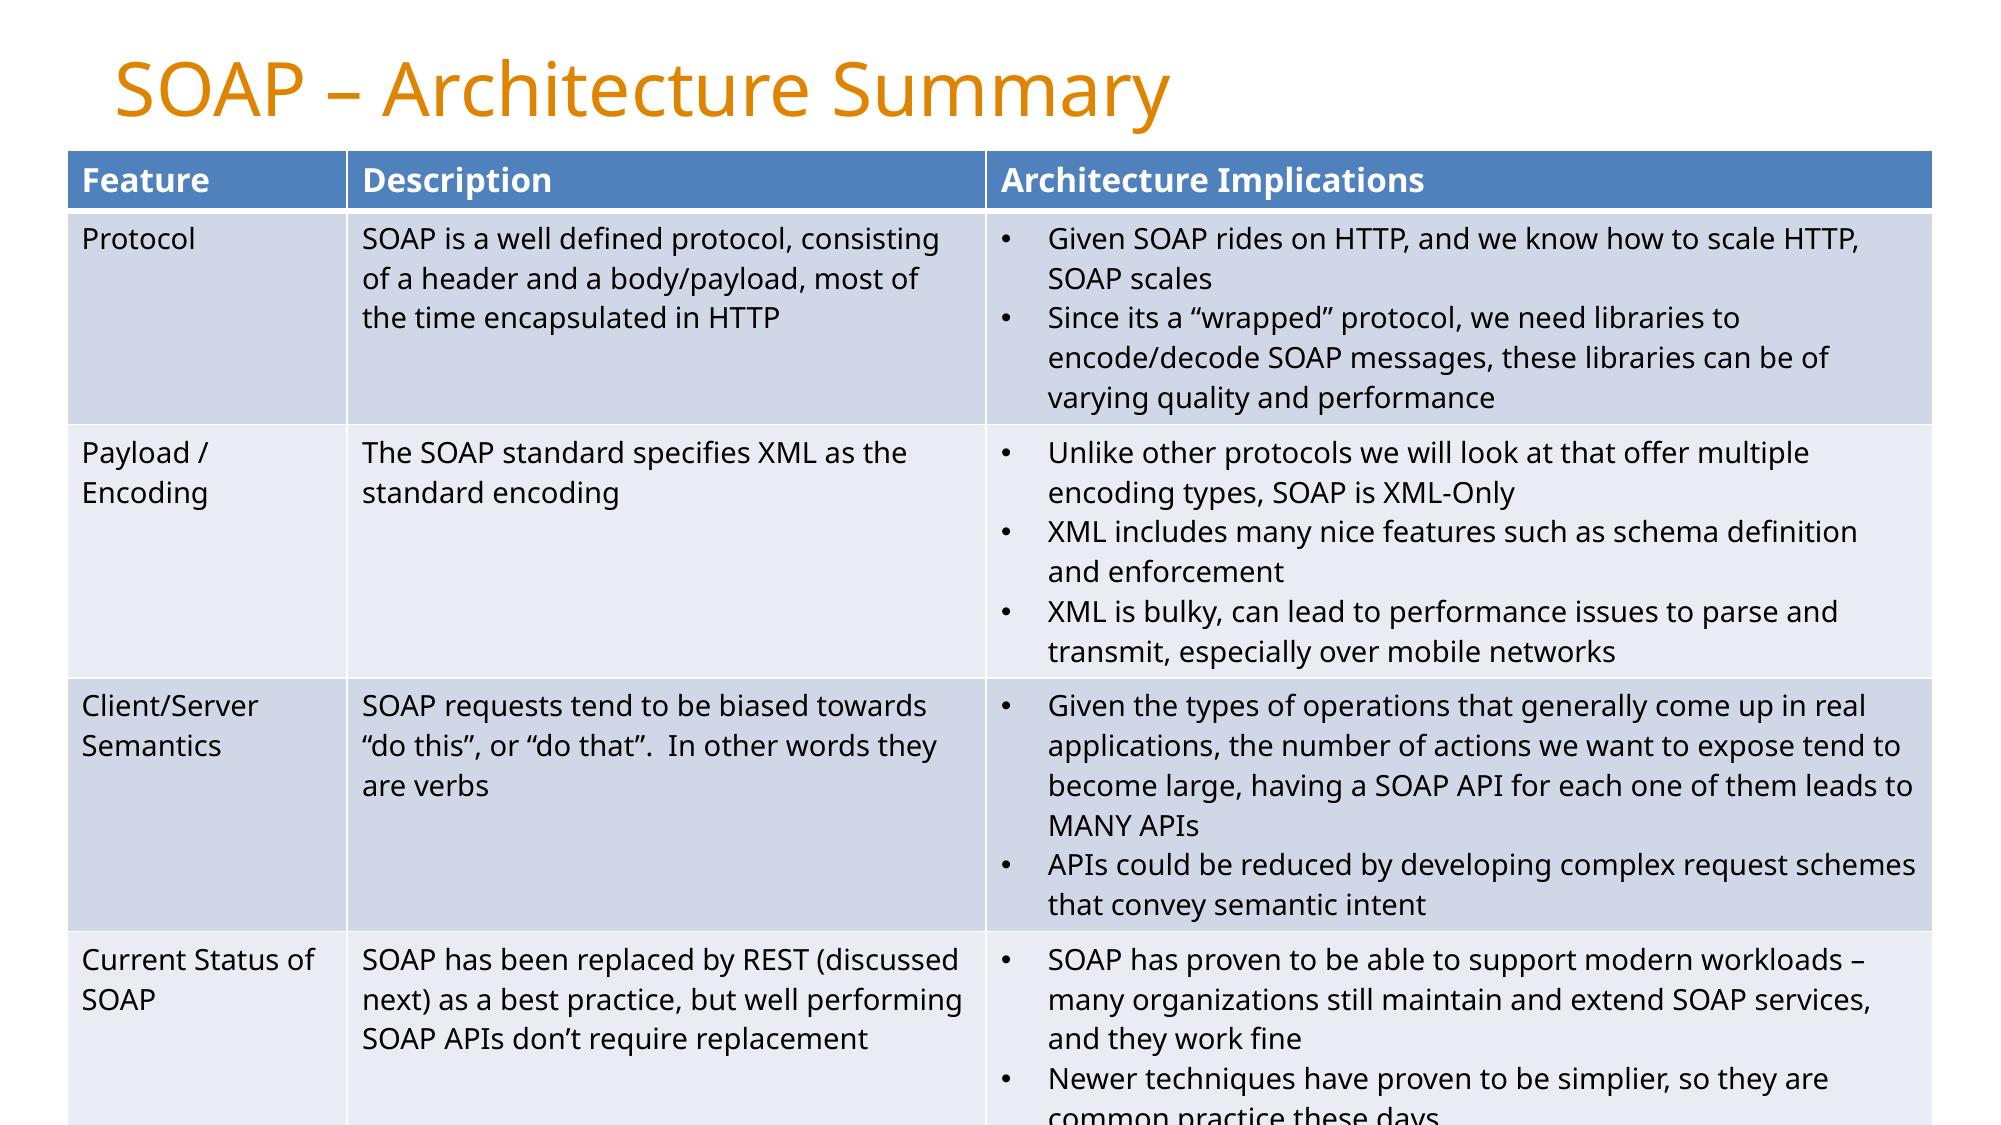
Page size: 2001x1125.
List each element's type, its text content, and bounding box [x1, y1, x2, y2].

table_cell Payload / Encoding [68, 425, 346, 677]
table_header Architecture Implications [987, 151, 1932, 208]
table_cell Current Status of SOAP [68, 932, 346, 1125]
table_header Feature [68, 151, 346, 208]
table_cell Client/Server Semantics [68, 679, 346, 931]
title SOAP – Architecture Summary [99, 28, 1900, 144]
table_cell SOAP is a well defined protocol, consisting of a header and a body/payload, most of the time encapsulated in HTTP [348, 214, 985, 424]
table_cell SOAP requests tend to be biased towards “do this”, or “do that”. In other words they are verbs [348, 679, 985, 931]
table_header Description [348, 151, 985, 208]
table_cell SOAP has proven to be able to support modern workloads – many organizations still maintain and extend SOAP services, and they work fine Newer techniques have proven to be simplier, so they are common practice these days [987, 932, 1932, 1125]
table_cell The SOAP standard specifies XML as the standard encoding [348, 425, 985, 677]
table_cell Unlike other protocols we will look at that offer multiple encoding types, SOAP is XML-Only XML includes many nice features such as schema definition and enforcement XML is bulky, can lead to performance issues to parse and transmit, especially over mobile networks [987, 425, 1932, 677]
table_cell Given SOAP rides on HTTP, and we know how to scale HTTP, SOAP scales Since its a “wrapped” protocol, we need libraries to encode/decode SOAP messages, these libraries can be of varying quality and performance [987, 214, 1932, 424]
table_cell Protocol [68, 214, 346, 424]
table_cell Given the types of operations that generally come up in real applications, the number of actions we want to expose tend to become large, having a SOAP API for each one of them leads to MANY APIs APIs could be reduced by developing complex request schemes that convey semantic intent [987, 679, 1932, 931]
table_cell SOAP has been replaced by REST (discussed next) as a best practice, but well performing SOAP APIs don’t require replacement [348, 932, 985, 1125]
